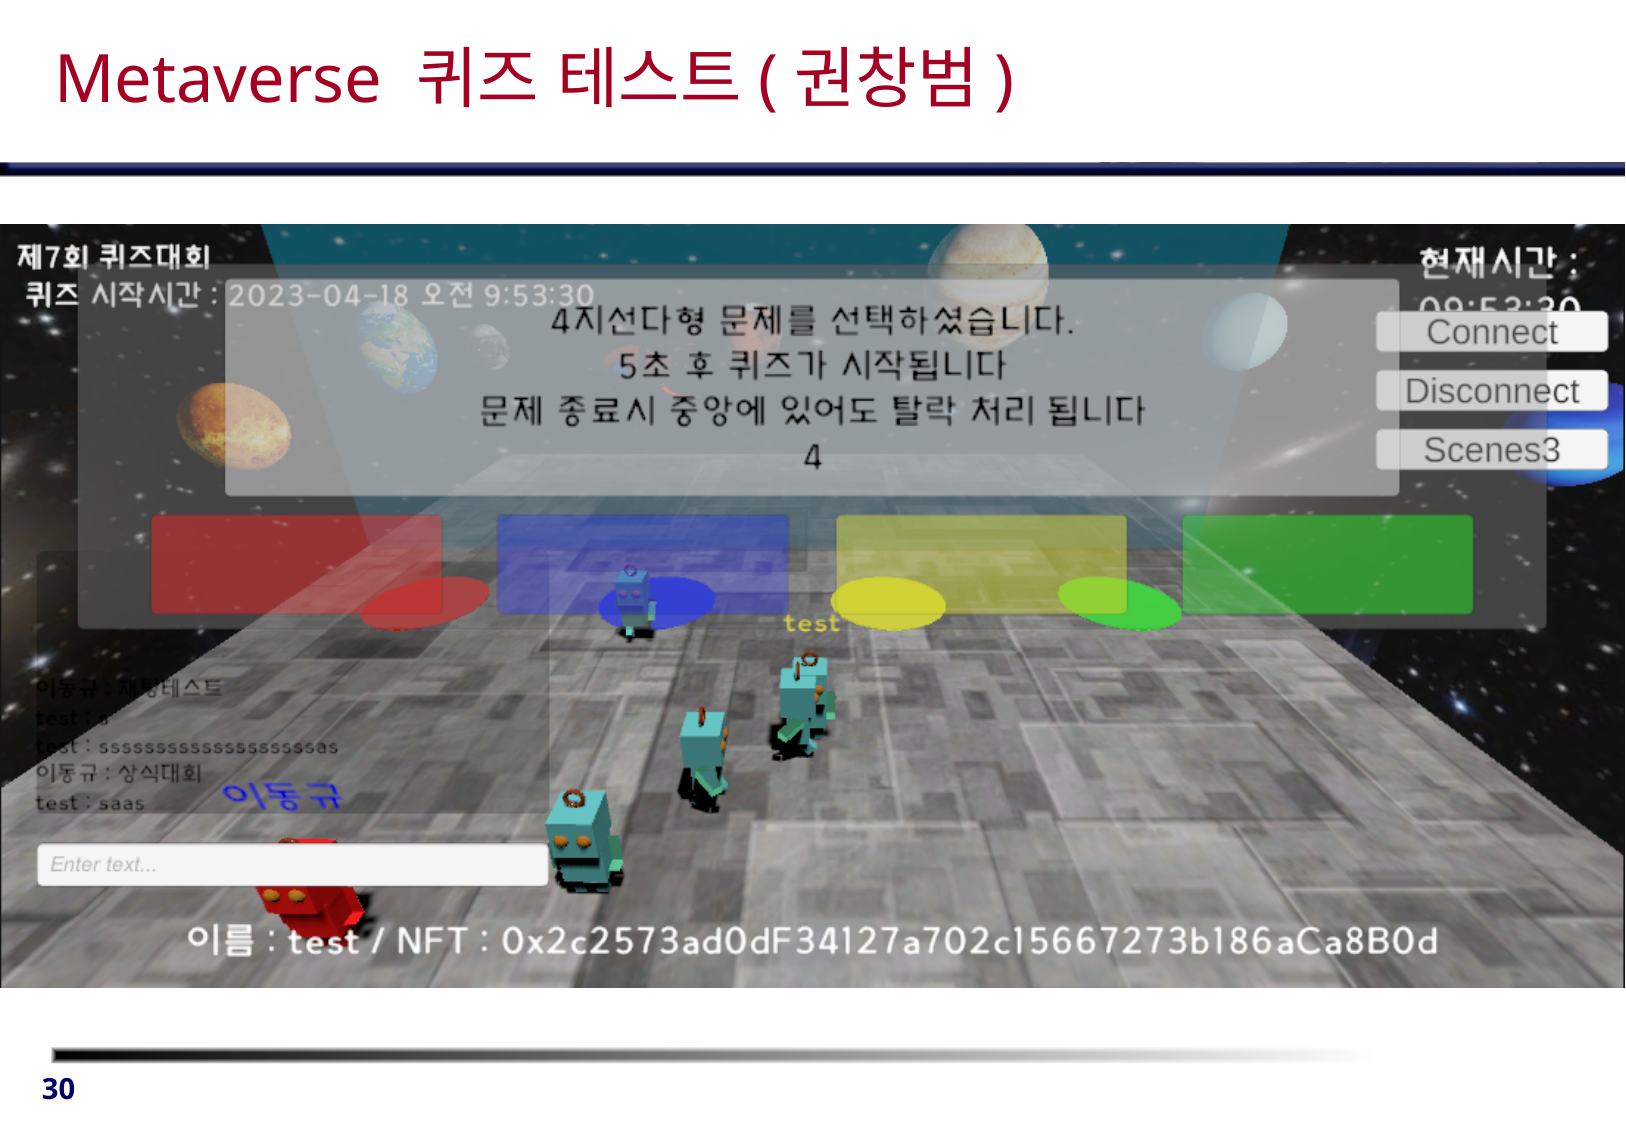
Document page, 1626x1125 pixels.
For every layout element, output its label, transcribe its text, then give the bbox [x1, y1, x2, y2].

title Metaverse 퀴즈 테스트(권창범) [54, 24, 1592, 138]
picture [0, 224, 1625, 988]
picture [0, 162, 1625, 188]
picture [50, 1046, 1380, 1064]
